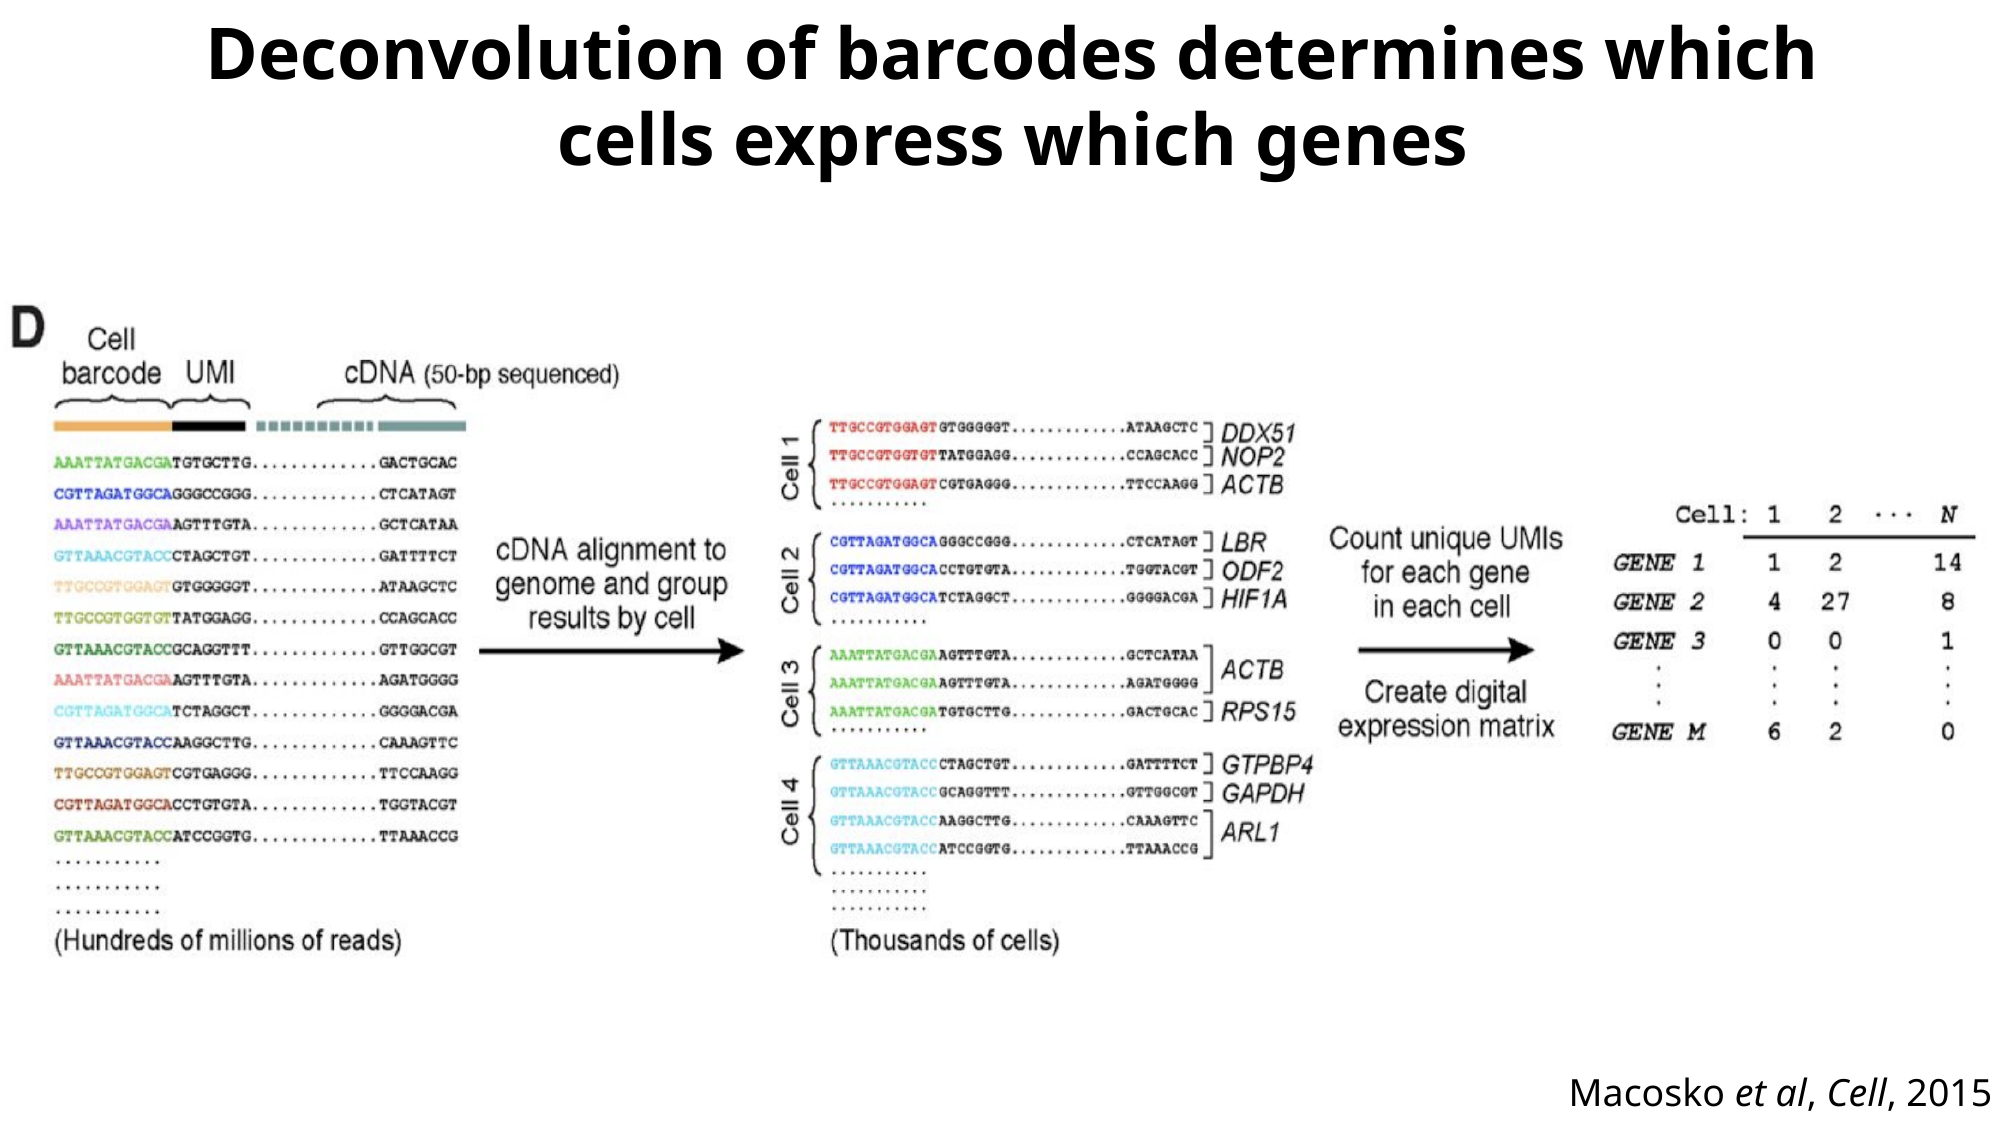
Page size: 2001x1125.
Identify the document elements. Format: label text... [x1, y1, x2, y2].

text_box Macosko et al, Cell, 2015 [1553, 1061, 2000, 1121]
picture [5, 293, 1996, 970]
text_box Deconvolution of barcodes determines which cells express which genes [106, 0, 1920, 188]
